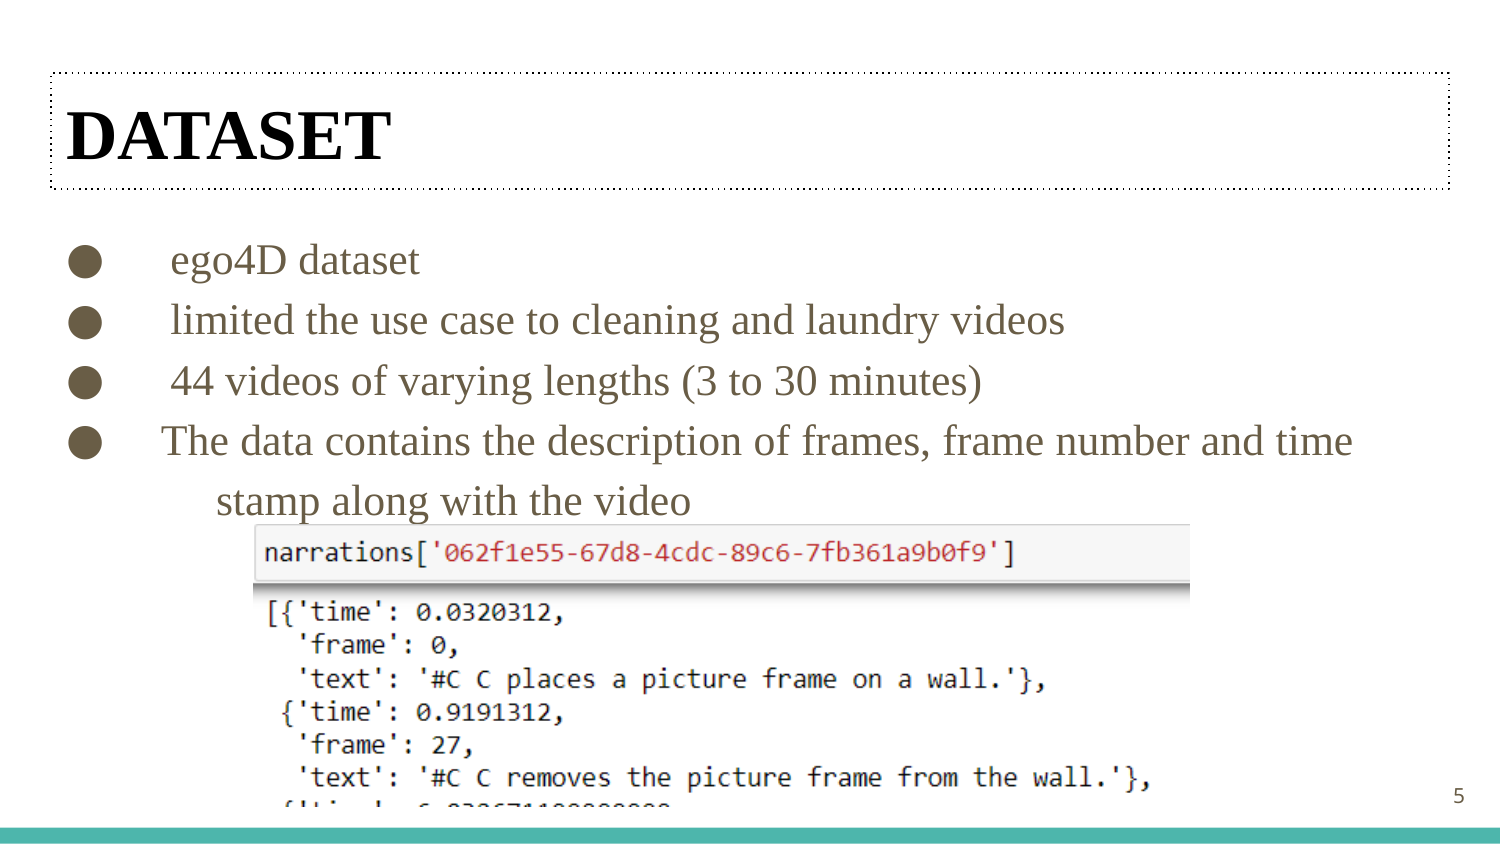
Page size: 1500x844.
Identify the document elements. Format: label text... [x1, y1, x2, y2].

title DATASET [51, 72, 1449, 189]
list ego4D dataset limited the use case to cleaning and laundry videos 44 videos of varying lengths (3 to 30 minutes) The data contains the description of frames, frame number and time stamp along with the video [51, 207, 1449, 750]
picture [253, 523, 1190, 808]
slide_number ‹#› [1389, 764, 1480, 830]
